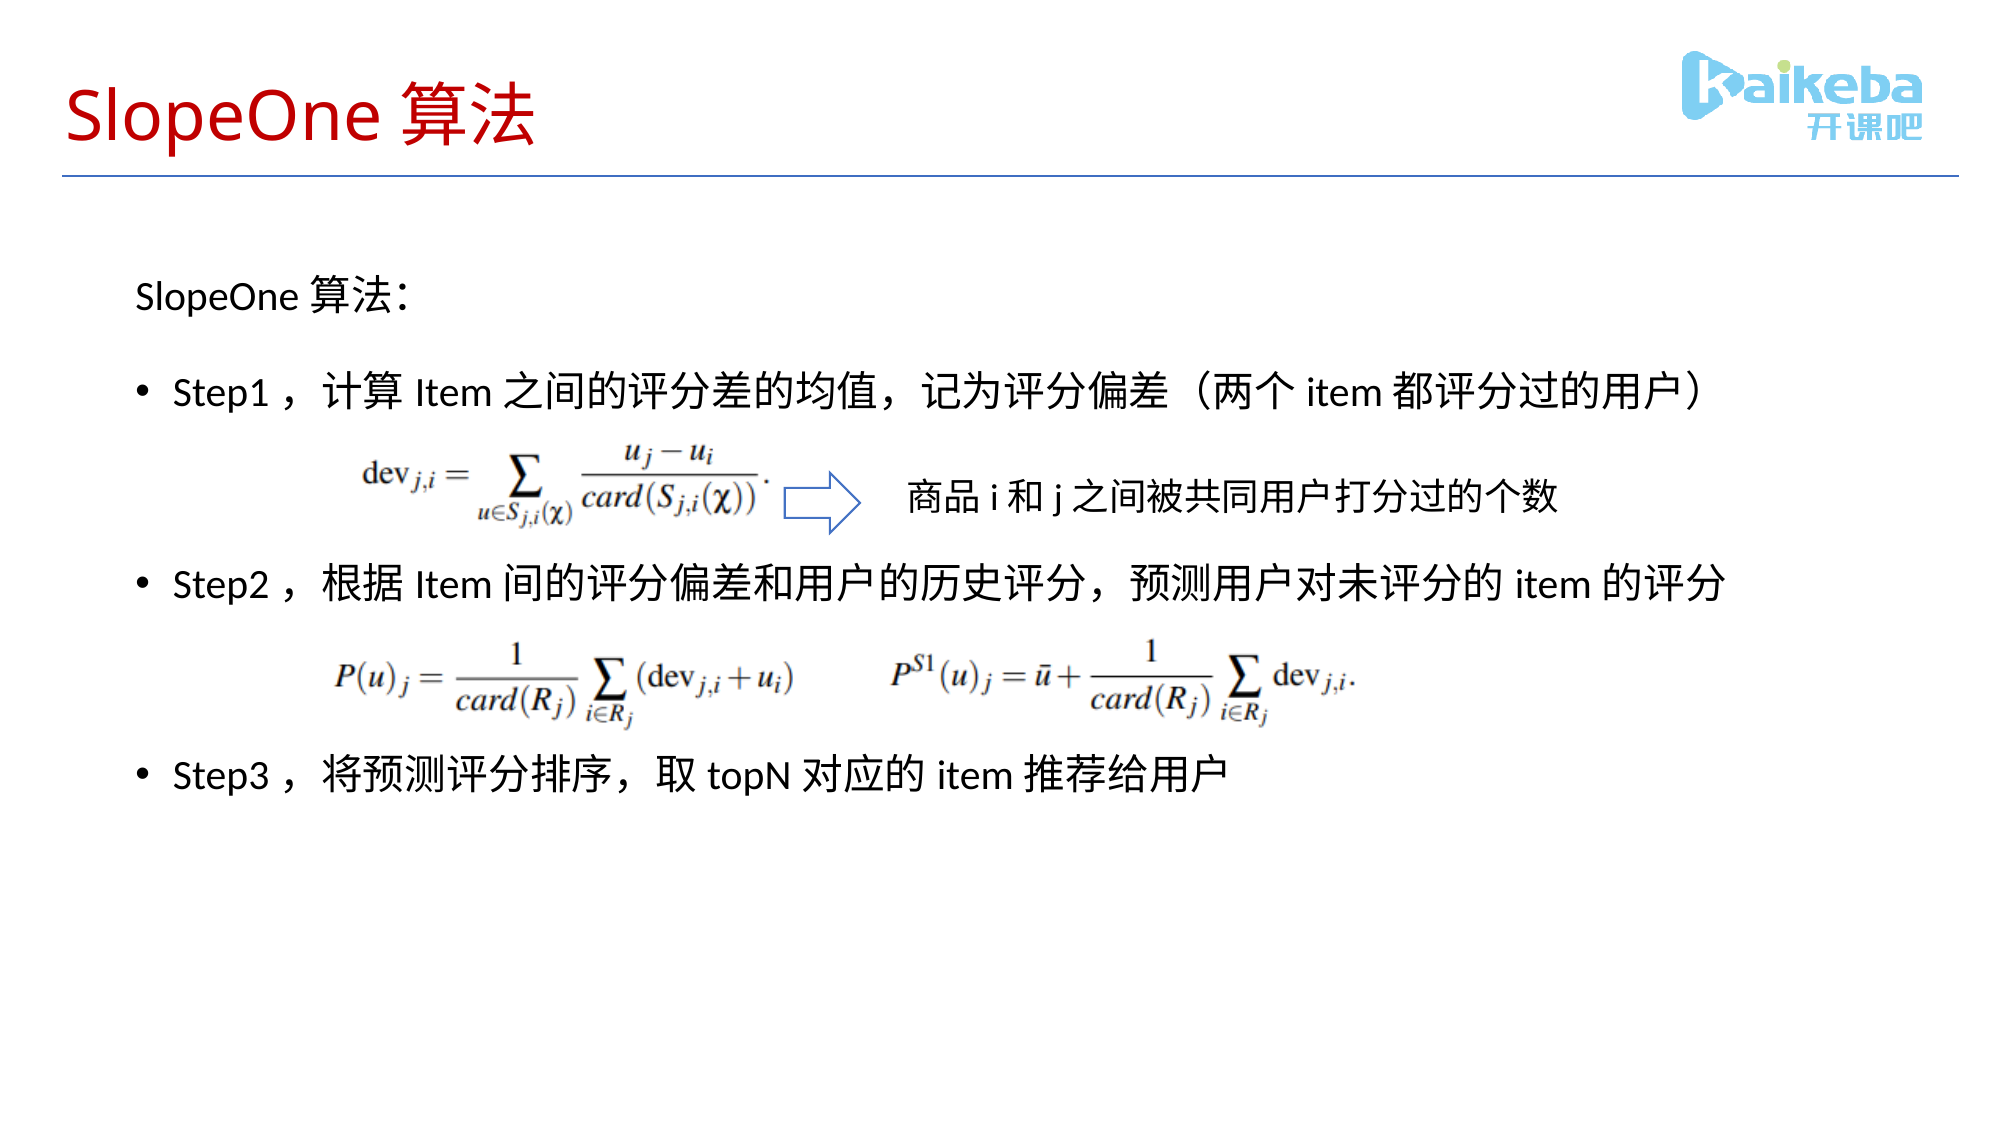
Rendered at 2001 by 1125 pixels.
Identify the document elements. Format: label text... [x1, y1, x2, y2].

picture [871, 620, 1364, 742]
text_box 表示用户u 对item i 的评分 当 >0时，表示有评分，当=0时，表示没有评分， 表示用户u 的向量，k维列向量 表示item i 的向量，k维列向量 用户矩阵X，用户数为N 商品矩阵Y，商品数为M [1653, 21, 1950, 167]
text_box 商品i和j之间被共同用户打分过的个数 [898, 442, 1773, 525]
text_box SlopeOne算法： Step1，计算Item之间的评分差的均值，记为评分偏差（两个item都评分过的用户） Step2，根据Item间的评分偏差和用户的历史评分，预测用户对未评分的item的评分 Step3，将预测评分排序，取topN对应的item推荐给用户 [127, 236, 1773, 889]
picture [314, 620, 818, 741]
title SlopeOne算法 [57, 59, 1728, 167]
picture [346, 423, 785, 544]
text_box [785, 472, 860, 533]
